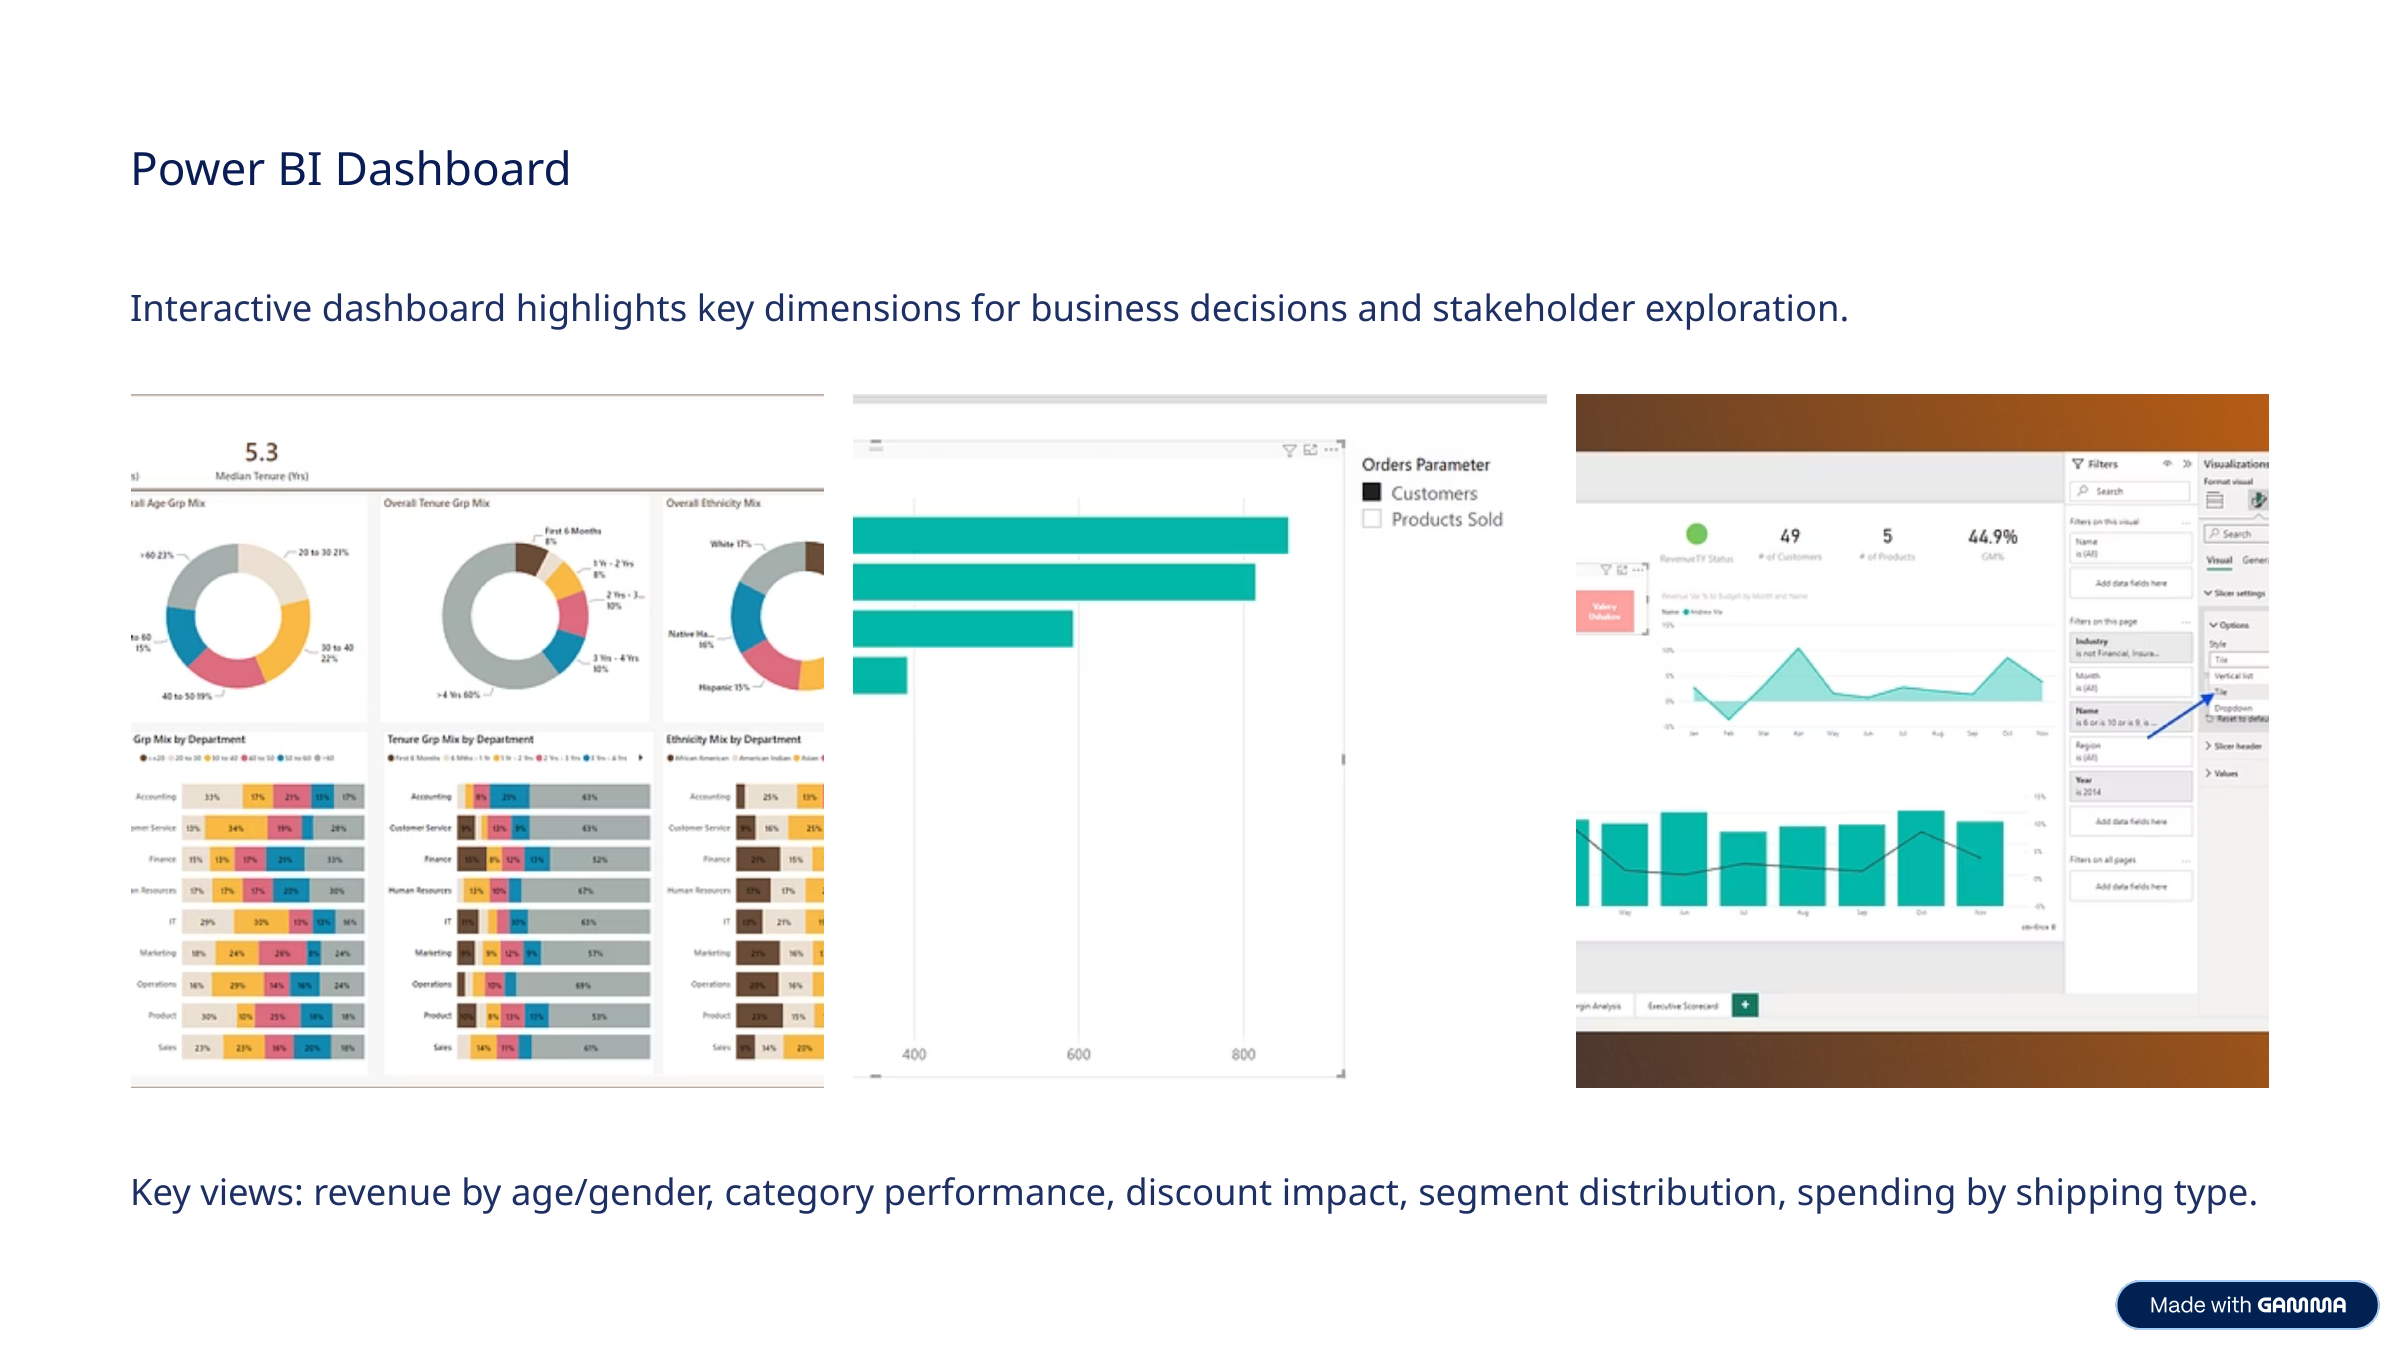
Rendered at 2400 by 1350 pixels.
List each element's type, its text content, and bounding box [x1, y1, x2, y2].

picture [853, 394, 1547, 1088]
text_box Key views: revenue by age/gender, category performance, discount impact, segment distribution, spending by shipping type. [130, 1153, 2270, 1213]
text_box Interactive dashboard highlights key dimensions for business decisions and stakeholder exploration. [130, 269, 2270, 330]
picture [131, 394, 824, 1088]
picture [2106, 1271, 2389, 1339]
text_box Power BI Dashboard [130, 137, 596, 196]
picture [1575, 394, 2269, 1088]
